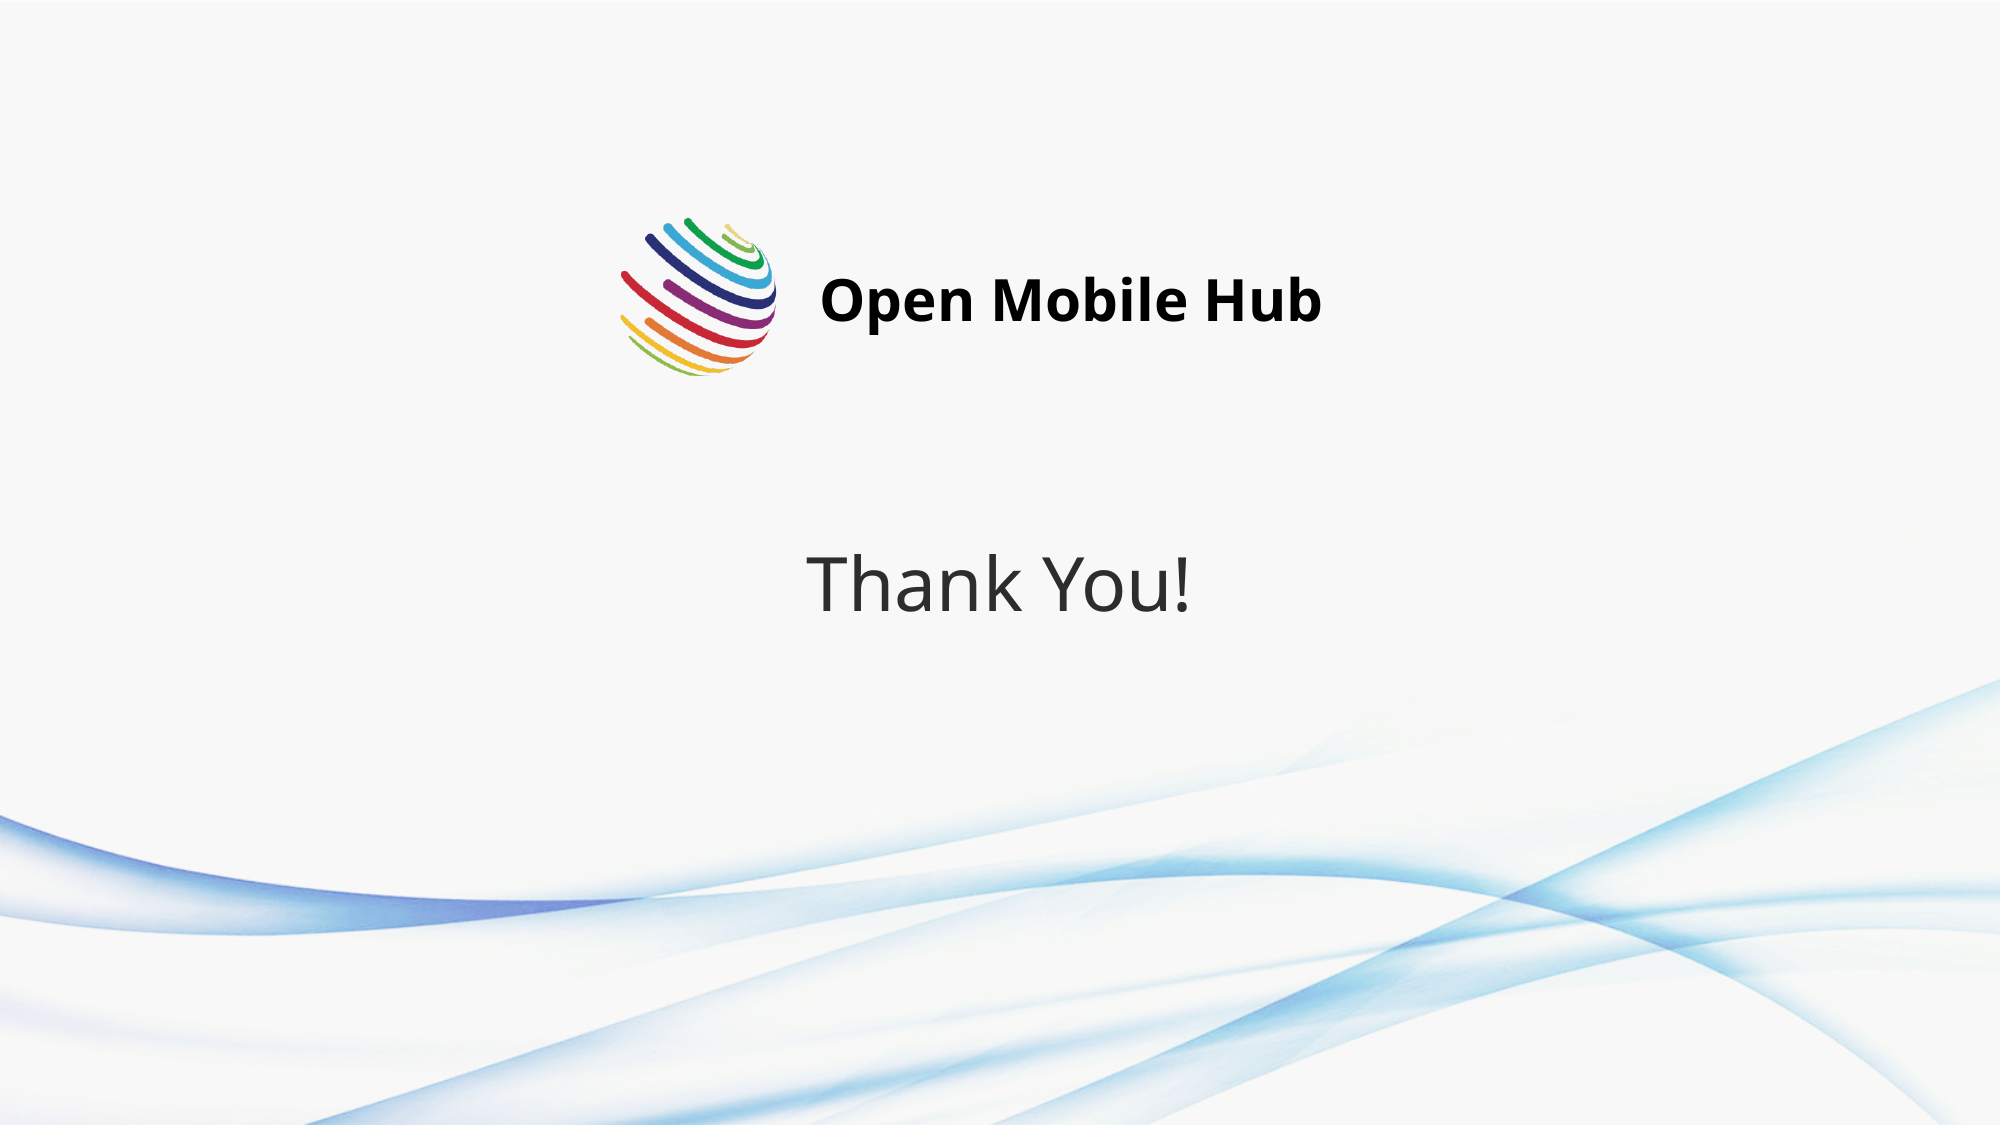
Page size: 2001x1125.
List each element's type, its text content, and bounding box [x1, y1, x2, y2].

picture [0, 518, 2000, 1125]
picture [607, 208, 786, 387]
title Thank You! [241, 402, 1759, 635]
